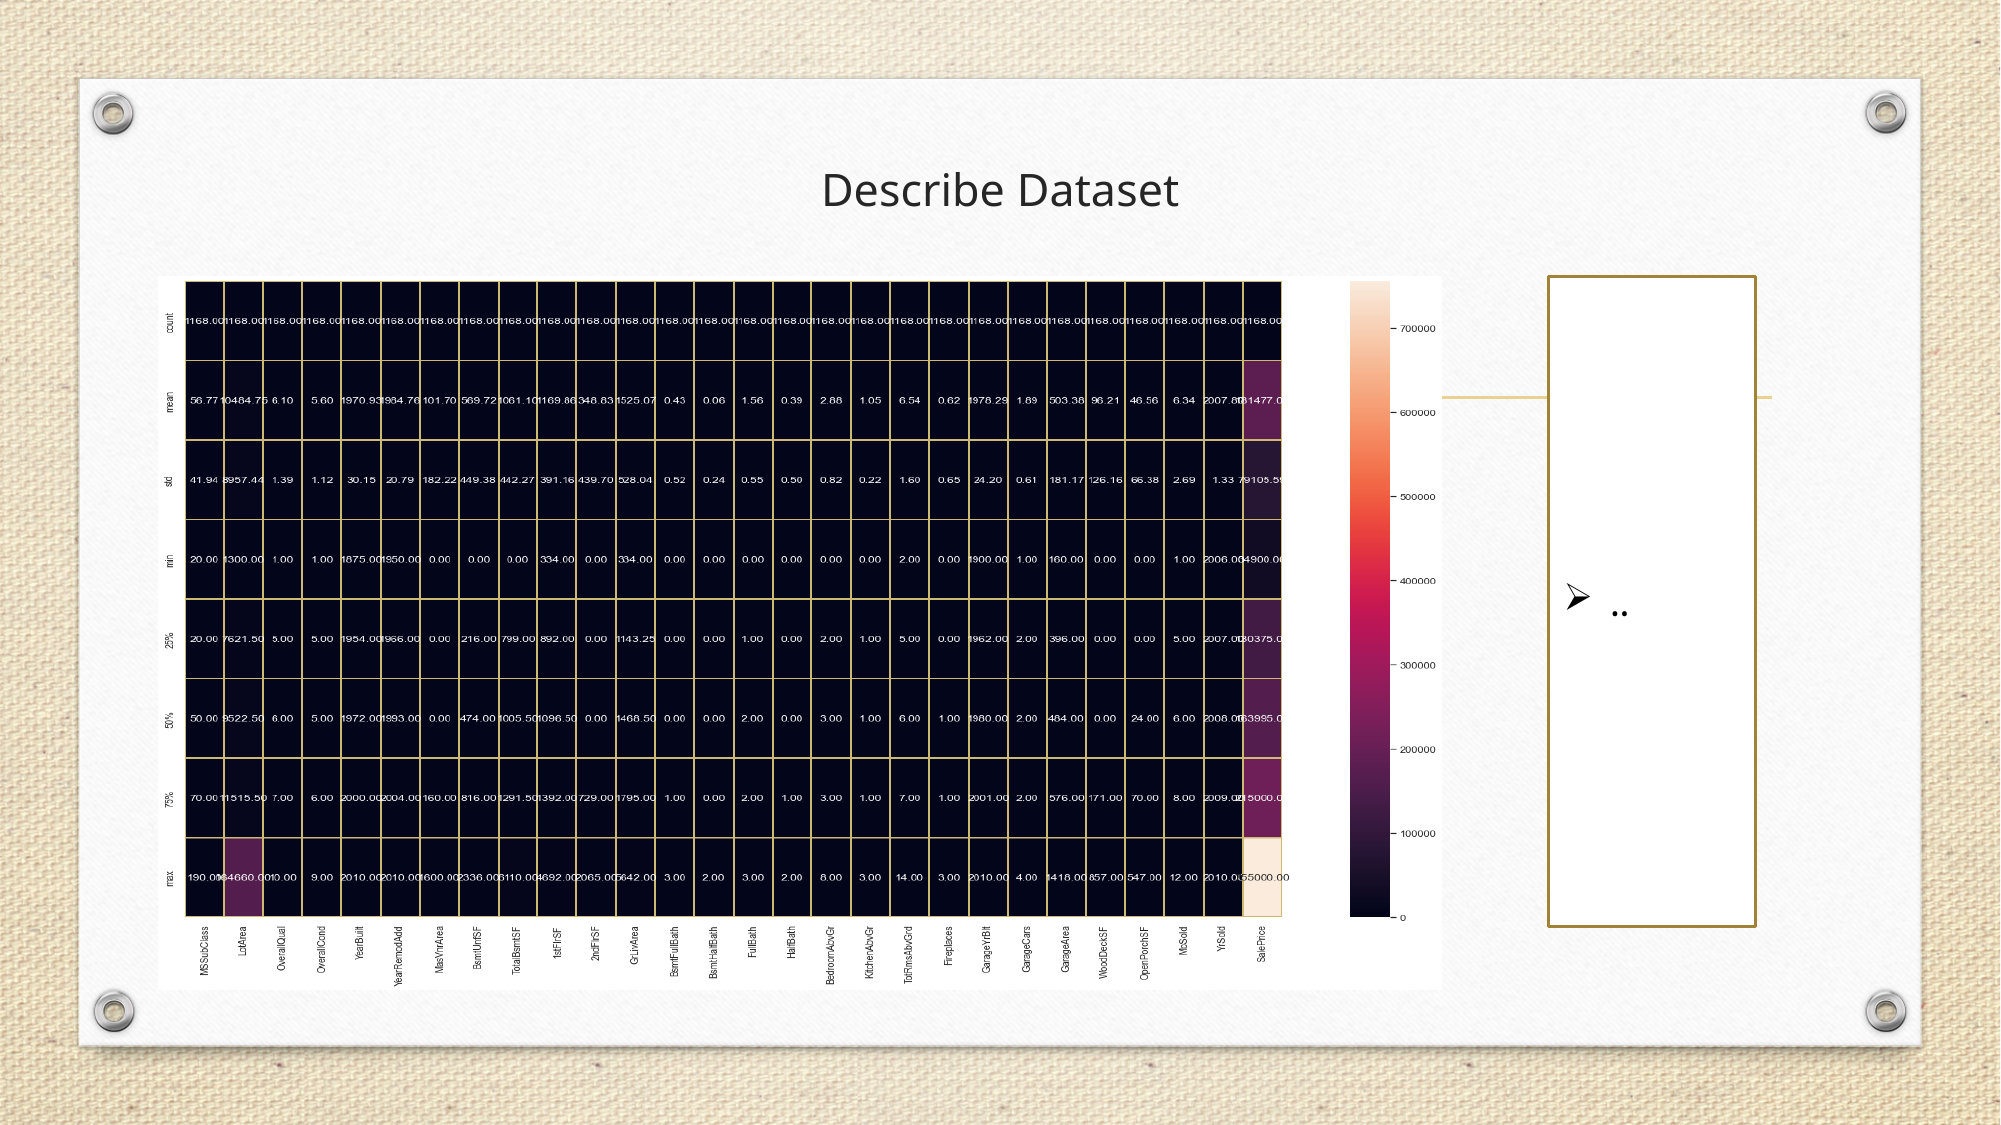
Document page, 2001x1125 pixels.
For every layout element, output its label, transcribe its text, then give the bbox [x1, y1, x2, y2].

text_box .. [1547, 275, 1757, 928]
picture [0, 0, 2001, 1125]
text_box [175, 311, 1826, 1013]
title Describe Dataset [175, 154, 1826, 224]
